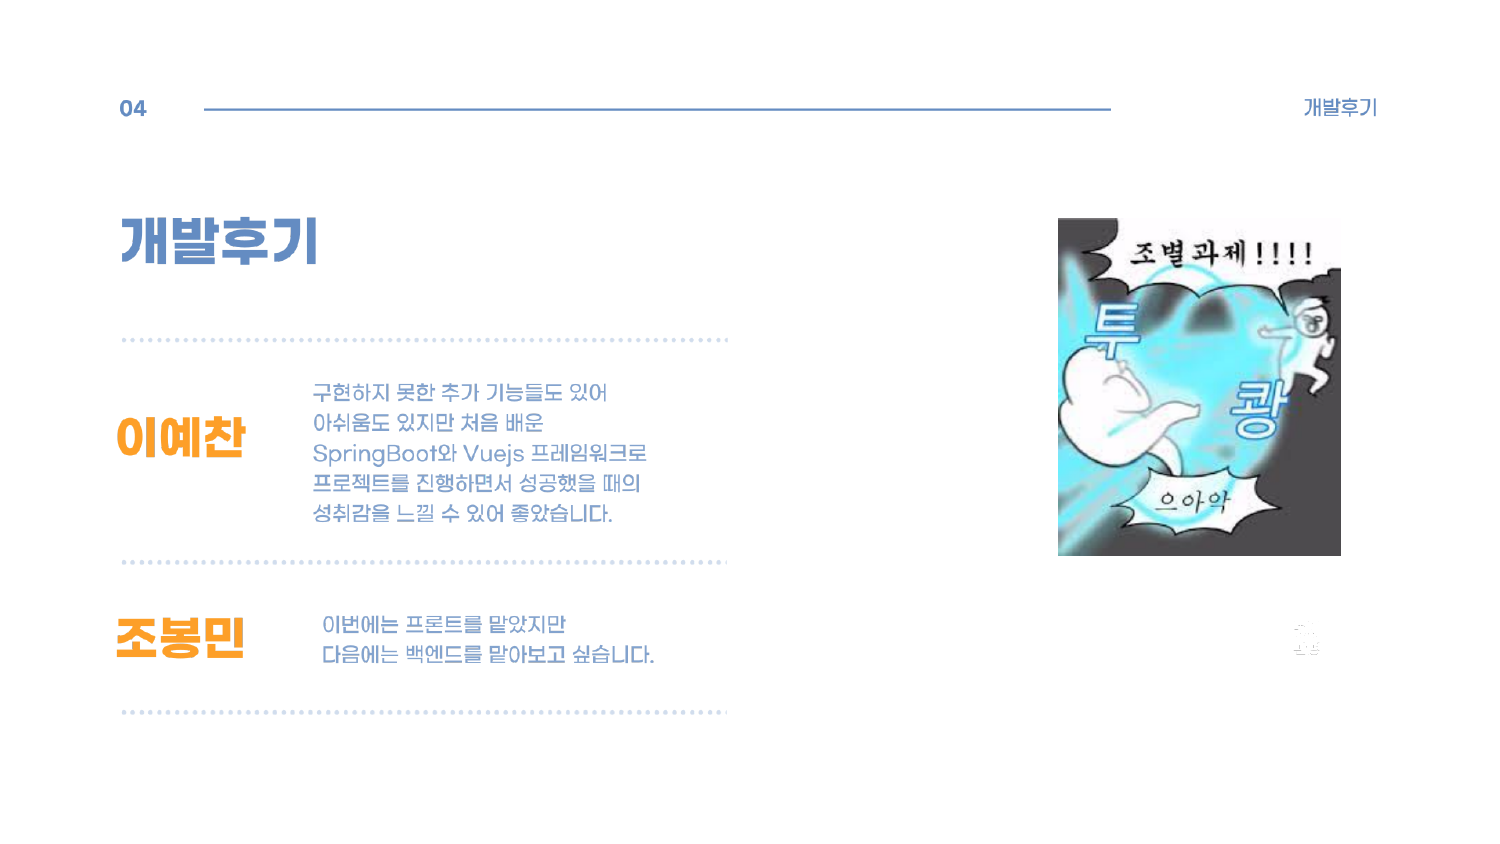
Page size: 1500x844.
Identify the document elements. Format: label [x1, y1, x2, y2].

picture [107, 401, 268, 479]
text_box [1269, 613, 1329, 664]
picture [116, 93, 155, 134]
picture [107, 603, 265, 680]
picture [309, 377, 663, 540]
picture [1132, 92, 1386, 128]
picture [118, 705, 727, 720]
picture [317, 609, 664, 674]
picture [118, 333, 729, 348]
picture [111, 200, 342, 290]
picture [118, 555, 727, 570]
picture [1058, 217, 1341, 556]
picture [204, 104, 1111, 115]
